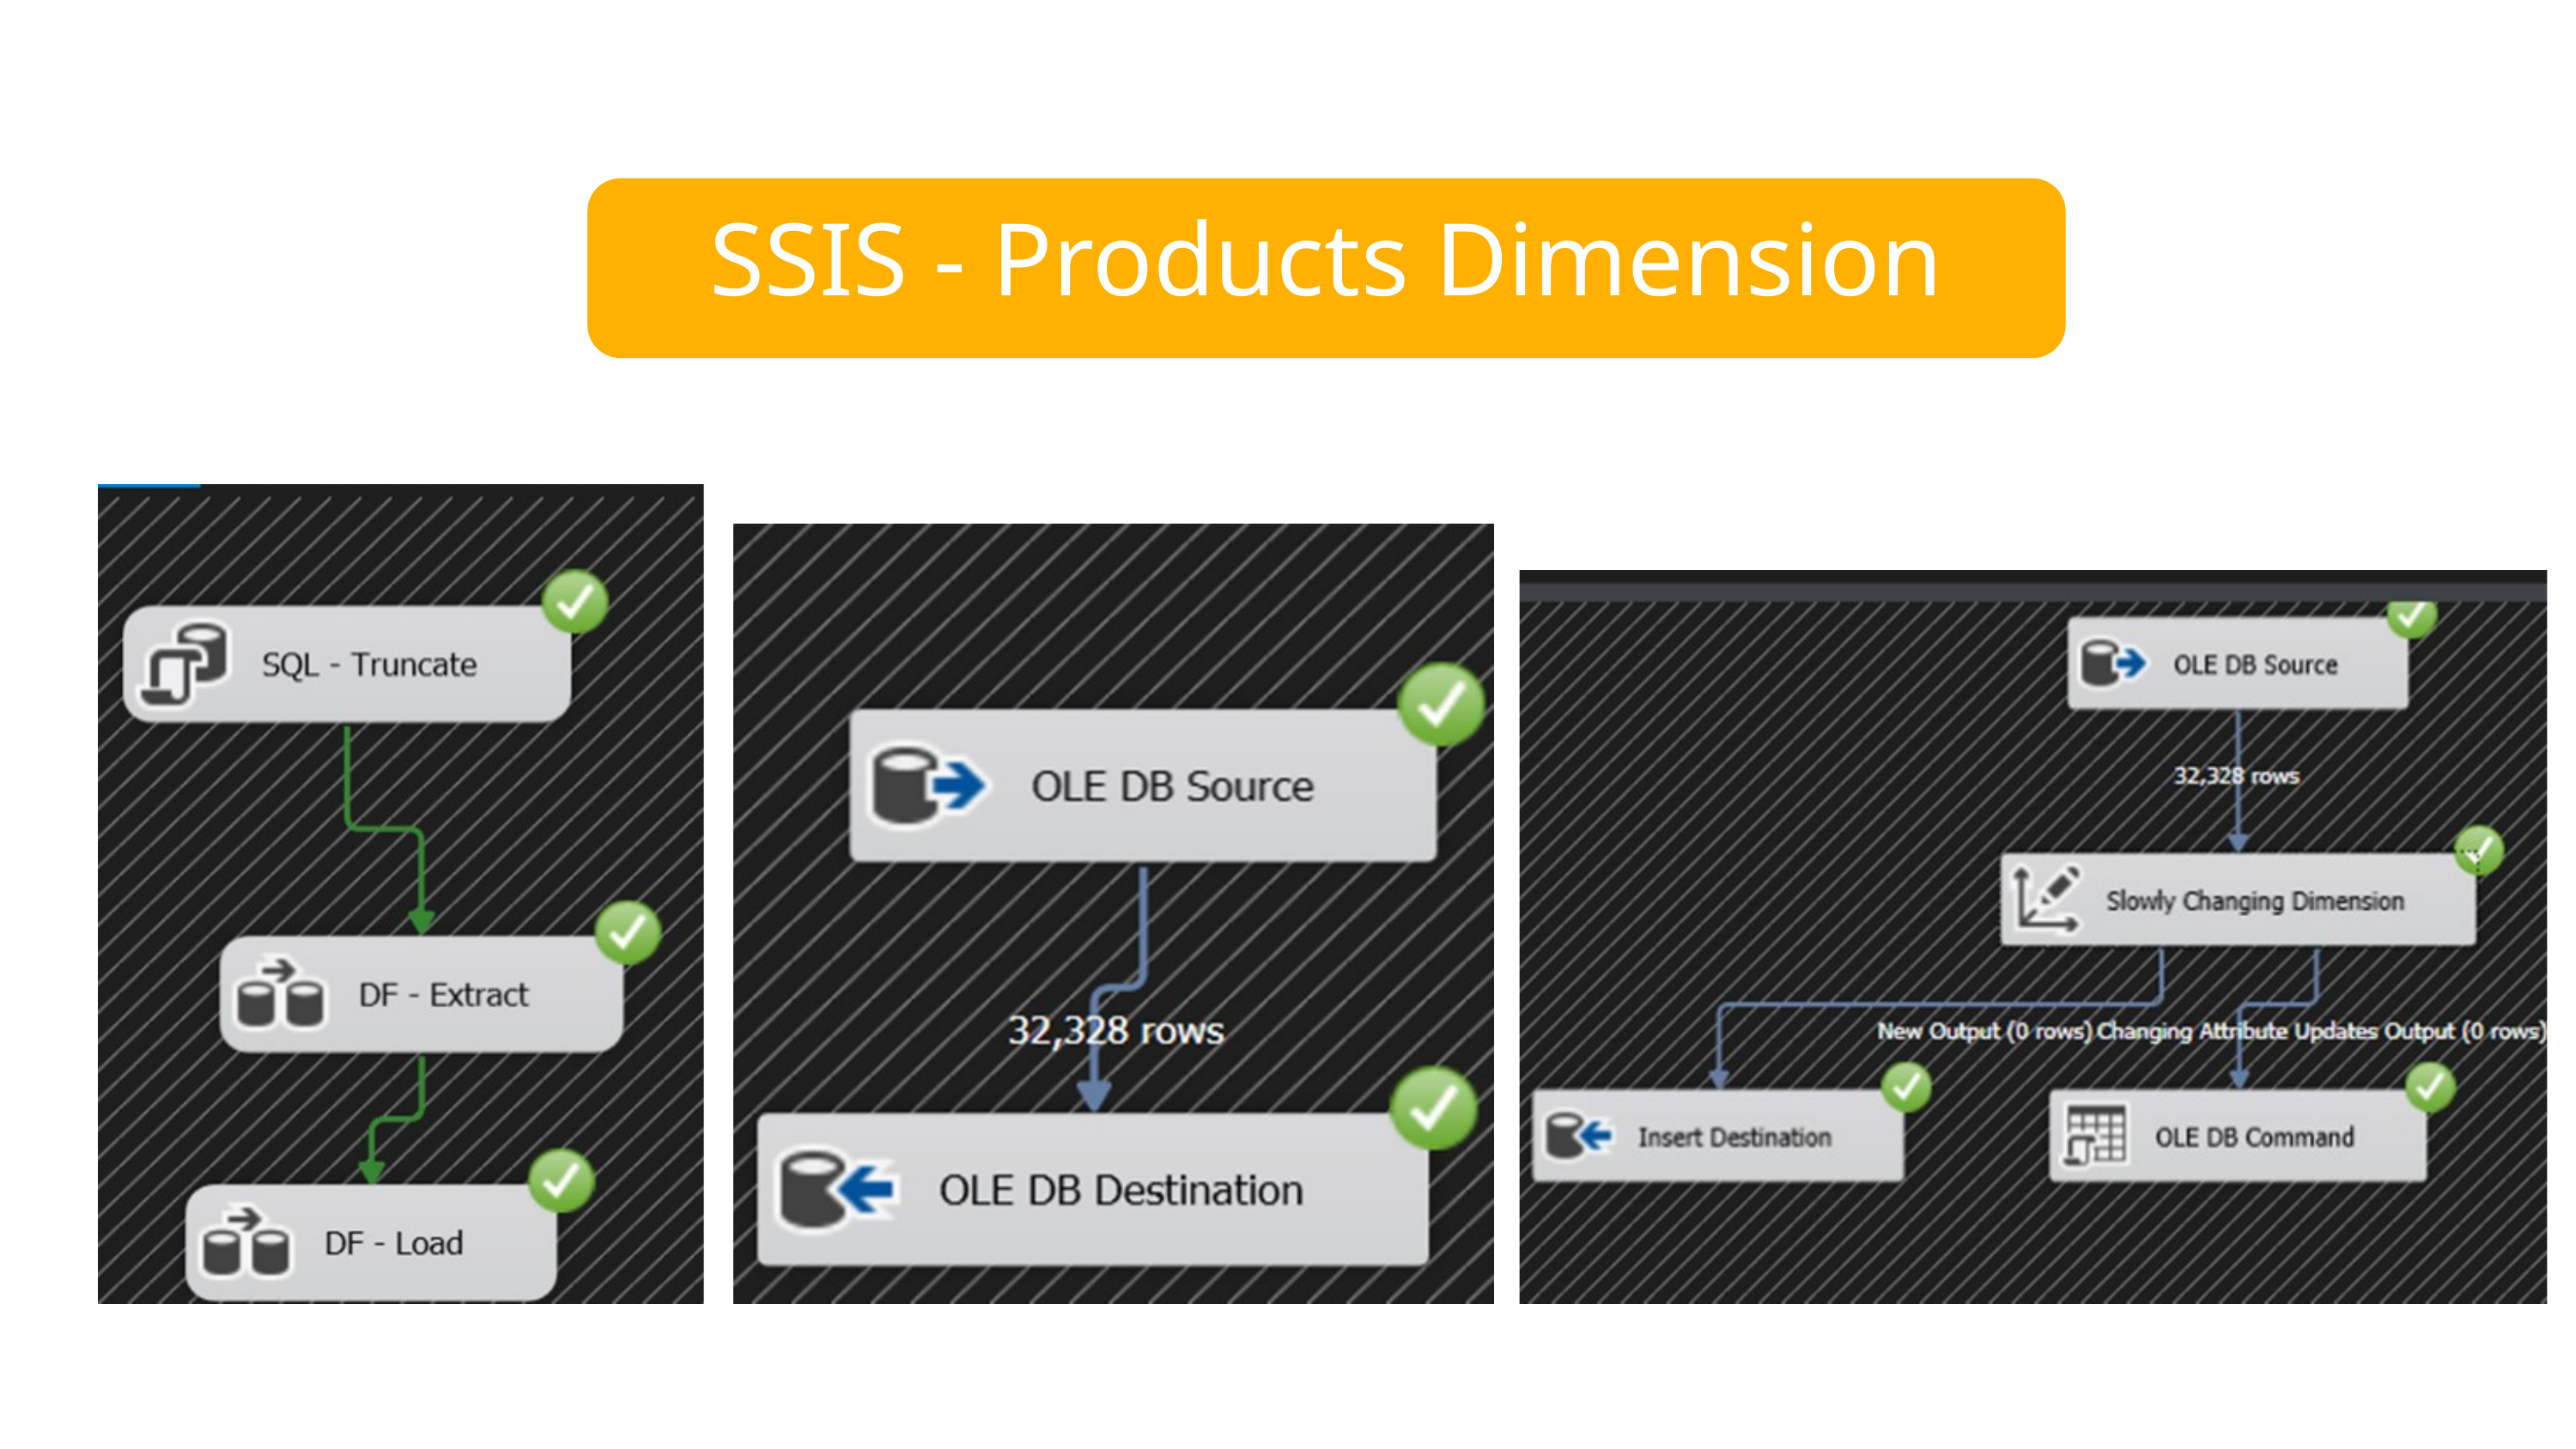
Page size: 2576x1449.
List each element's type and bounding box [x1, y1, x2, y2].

text_box [733, 524, 1494, 1304]
text_box [590, 180, 2063, 356]
text_box [1519, 570, 2548, 1304]
text_box [98, 484, 704, 1304]
